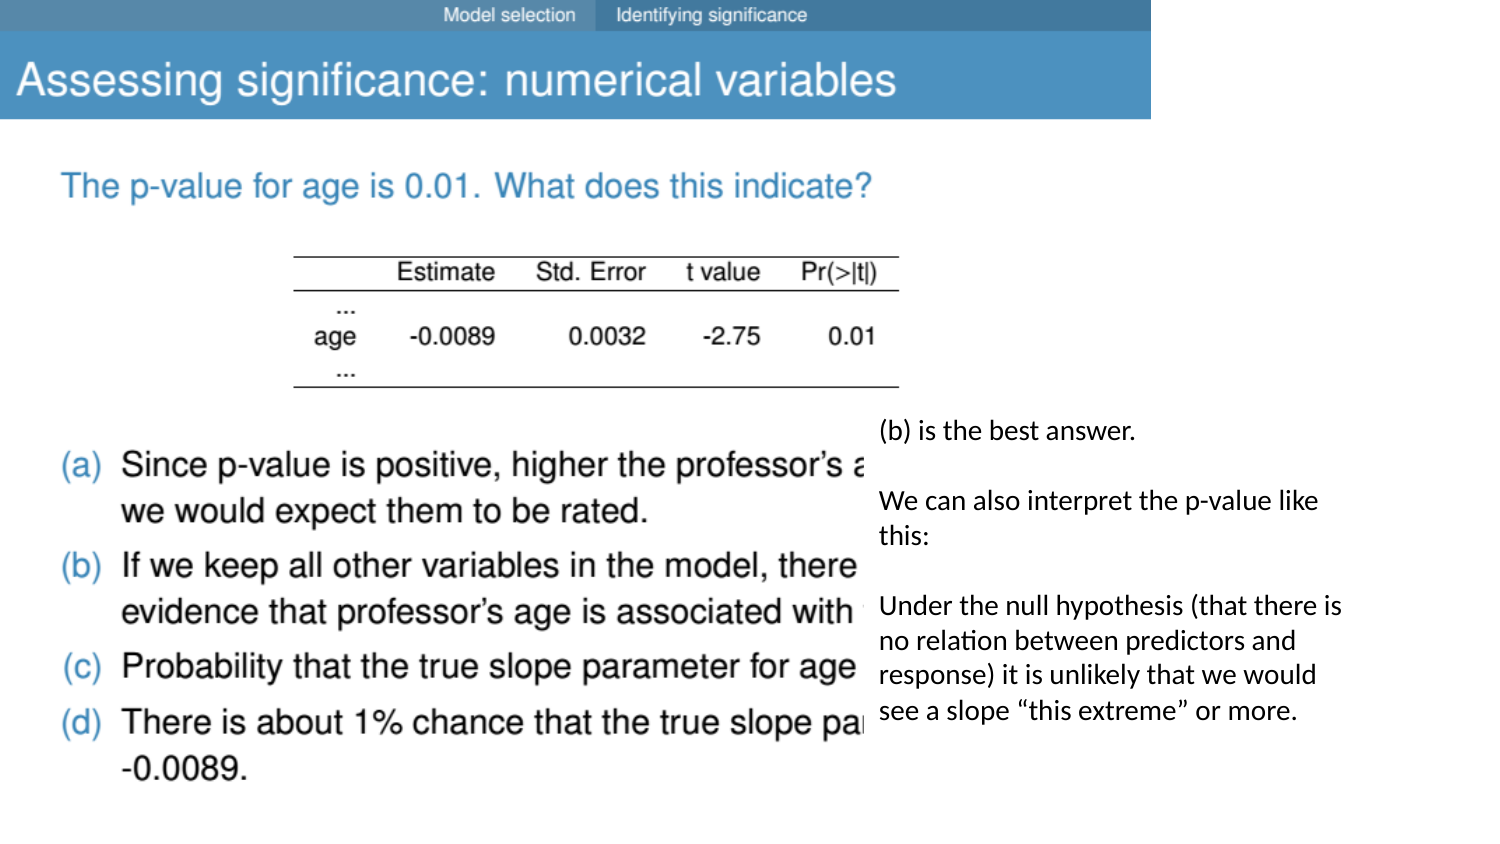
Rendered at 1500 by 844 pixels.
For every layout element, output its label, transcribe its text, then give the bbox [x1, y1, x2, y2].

picture [0, 0, 1151, 809]
text_box (b) is the best answer. We can also interpret the p-value like this: Under the null hypothesis (that there is no relation between predictors and response) it is unlikely that we would see a slope “this extreme” or more. [1154, 396, 1373, 755]
